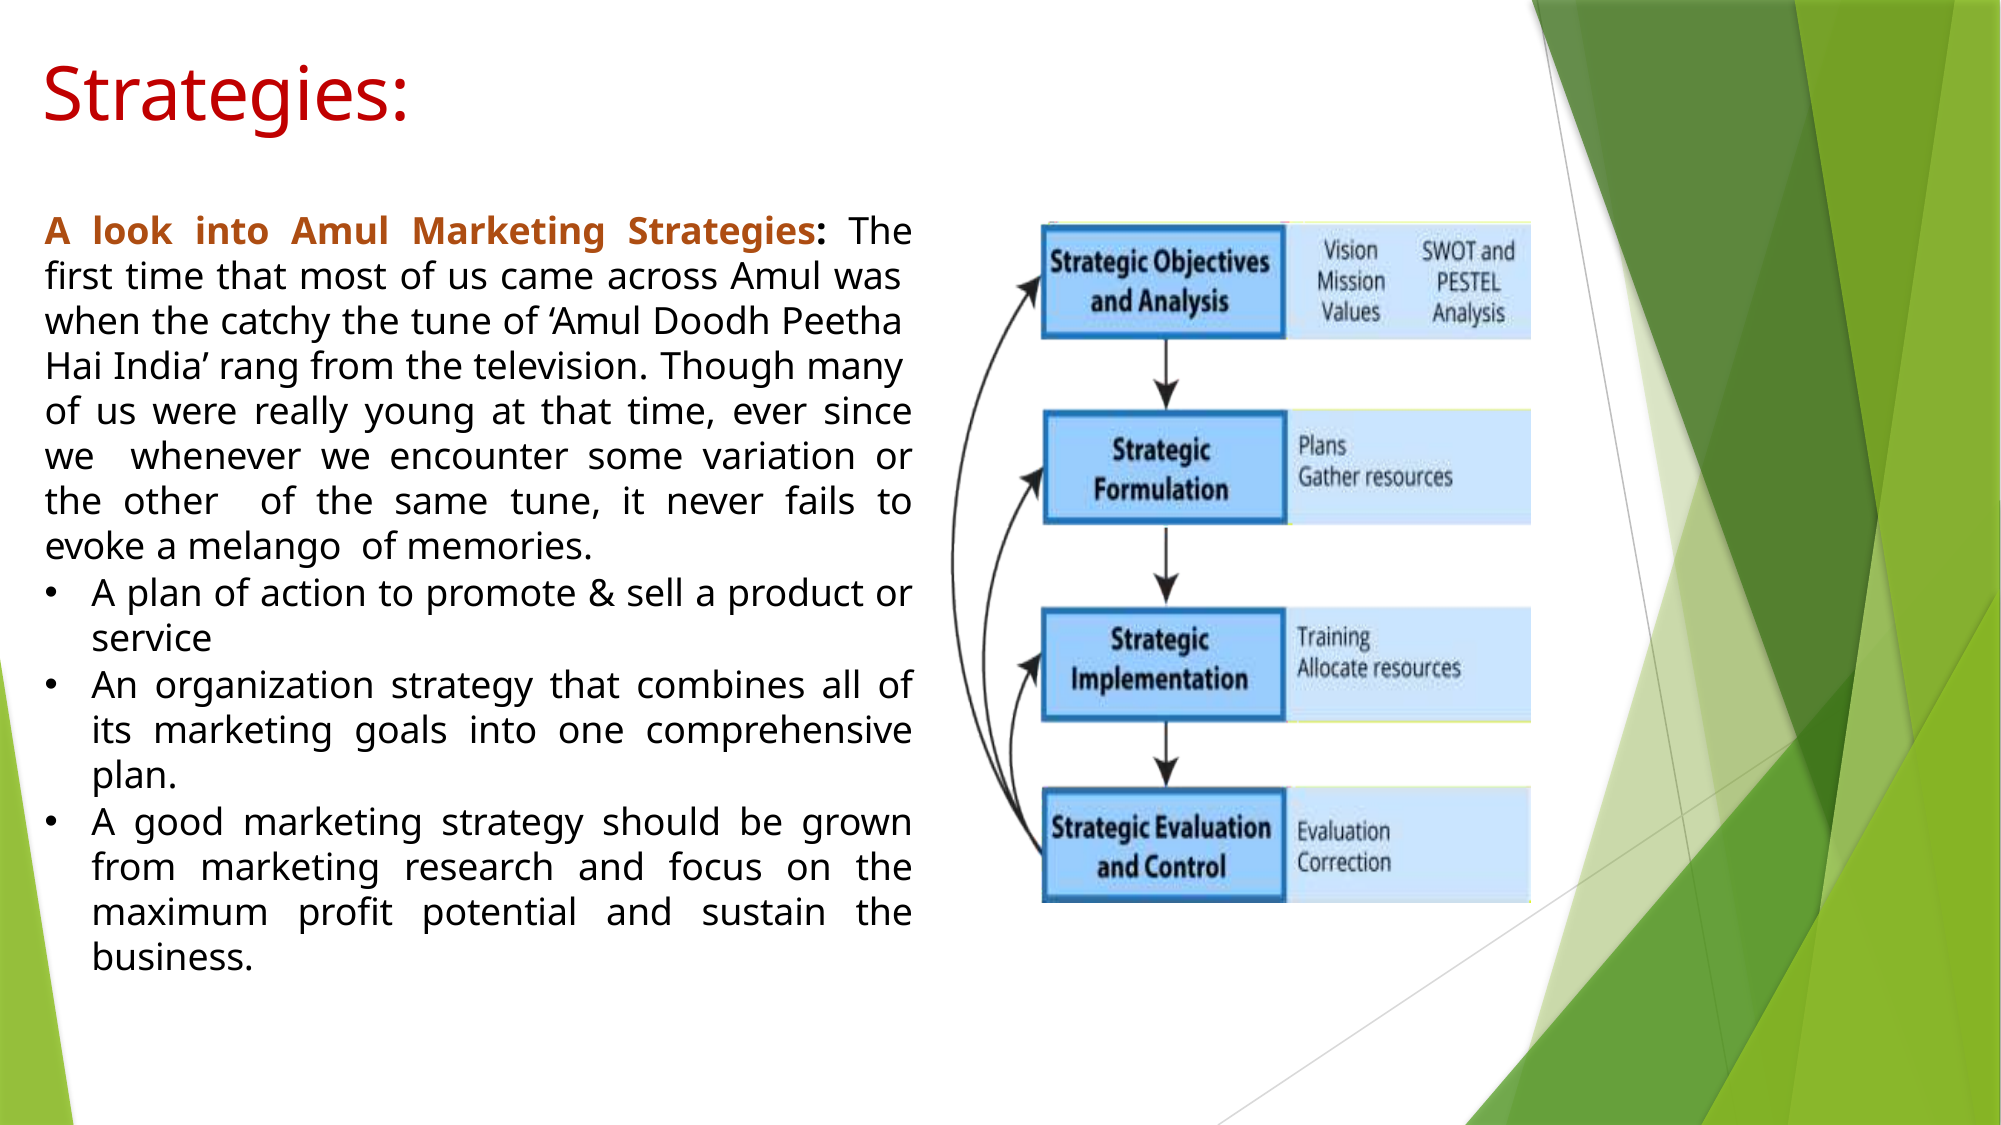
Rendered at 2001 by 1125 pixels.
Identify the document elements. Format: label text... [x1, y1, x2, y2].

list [949, 221, 1531, 904]
text_box A look into Amul Marketing Strategies: The first time that most of us came across Amul was when the catchy the tune of ‘Amul Doodh Peetha Hai India’ rang from the television. Though many of us were really young at that time, ever since we whenever we encounter some variation or the other of the same tune, it never fails to evoke a melango of memories. A plan of action to promote & sell a product or service An organization strategy that combines all of its marketing goals into one comprehensive plan. A good marketing strategy should be grown from marketing research and focus on the maximum profit potential and sustain the business. [27, 199, 928, 1033]
title Strategies: [27, 37, 1438, 255]
